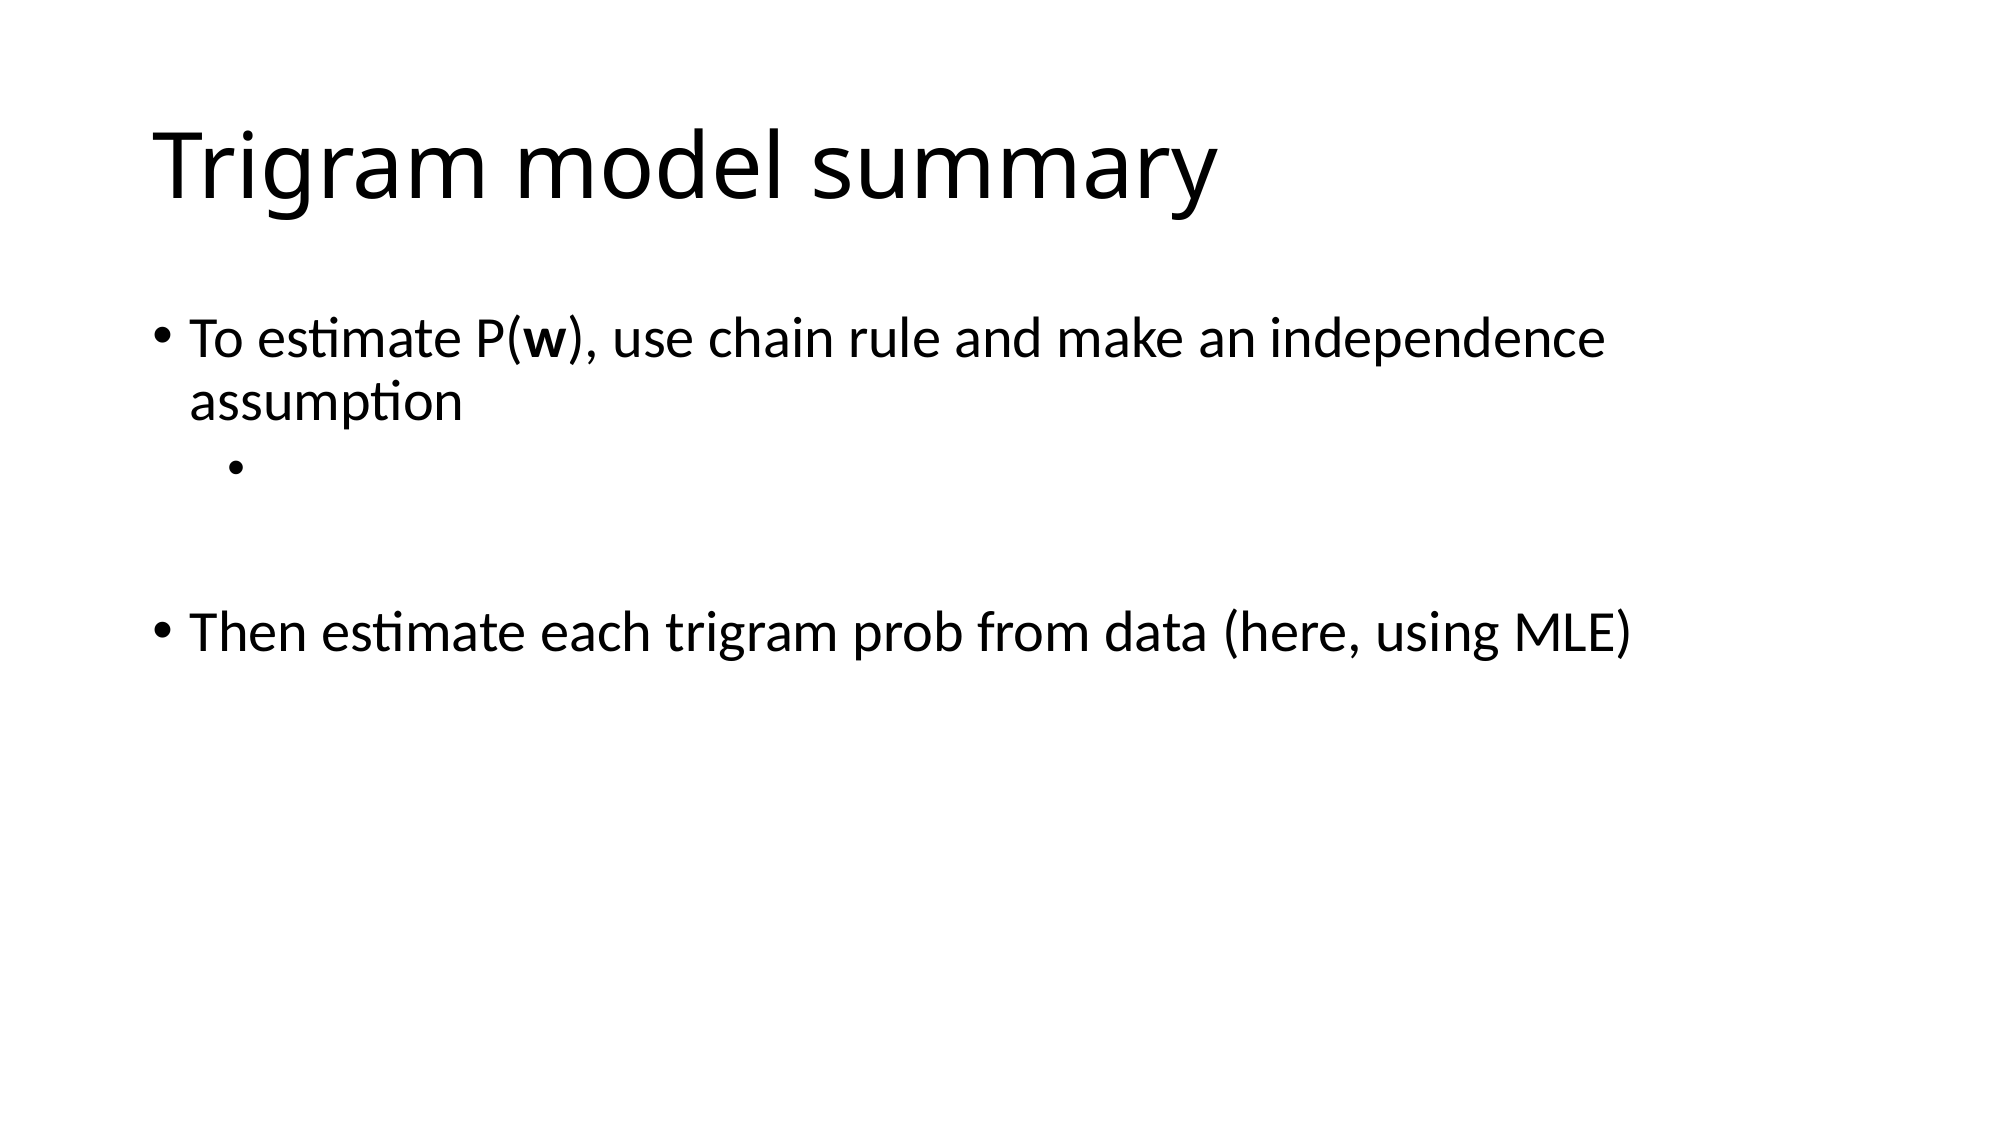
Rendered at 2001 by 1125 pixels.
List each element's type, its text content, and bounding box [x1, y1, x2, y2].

title Trigram model summary [137, 59, 1863, 278]
